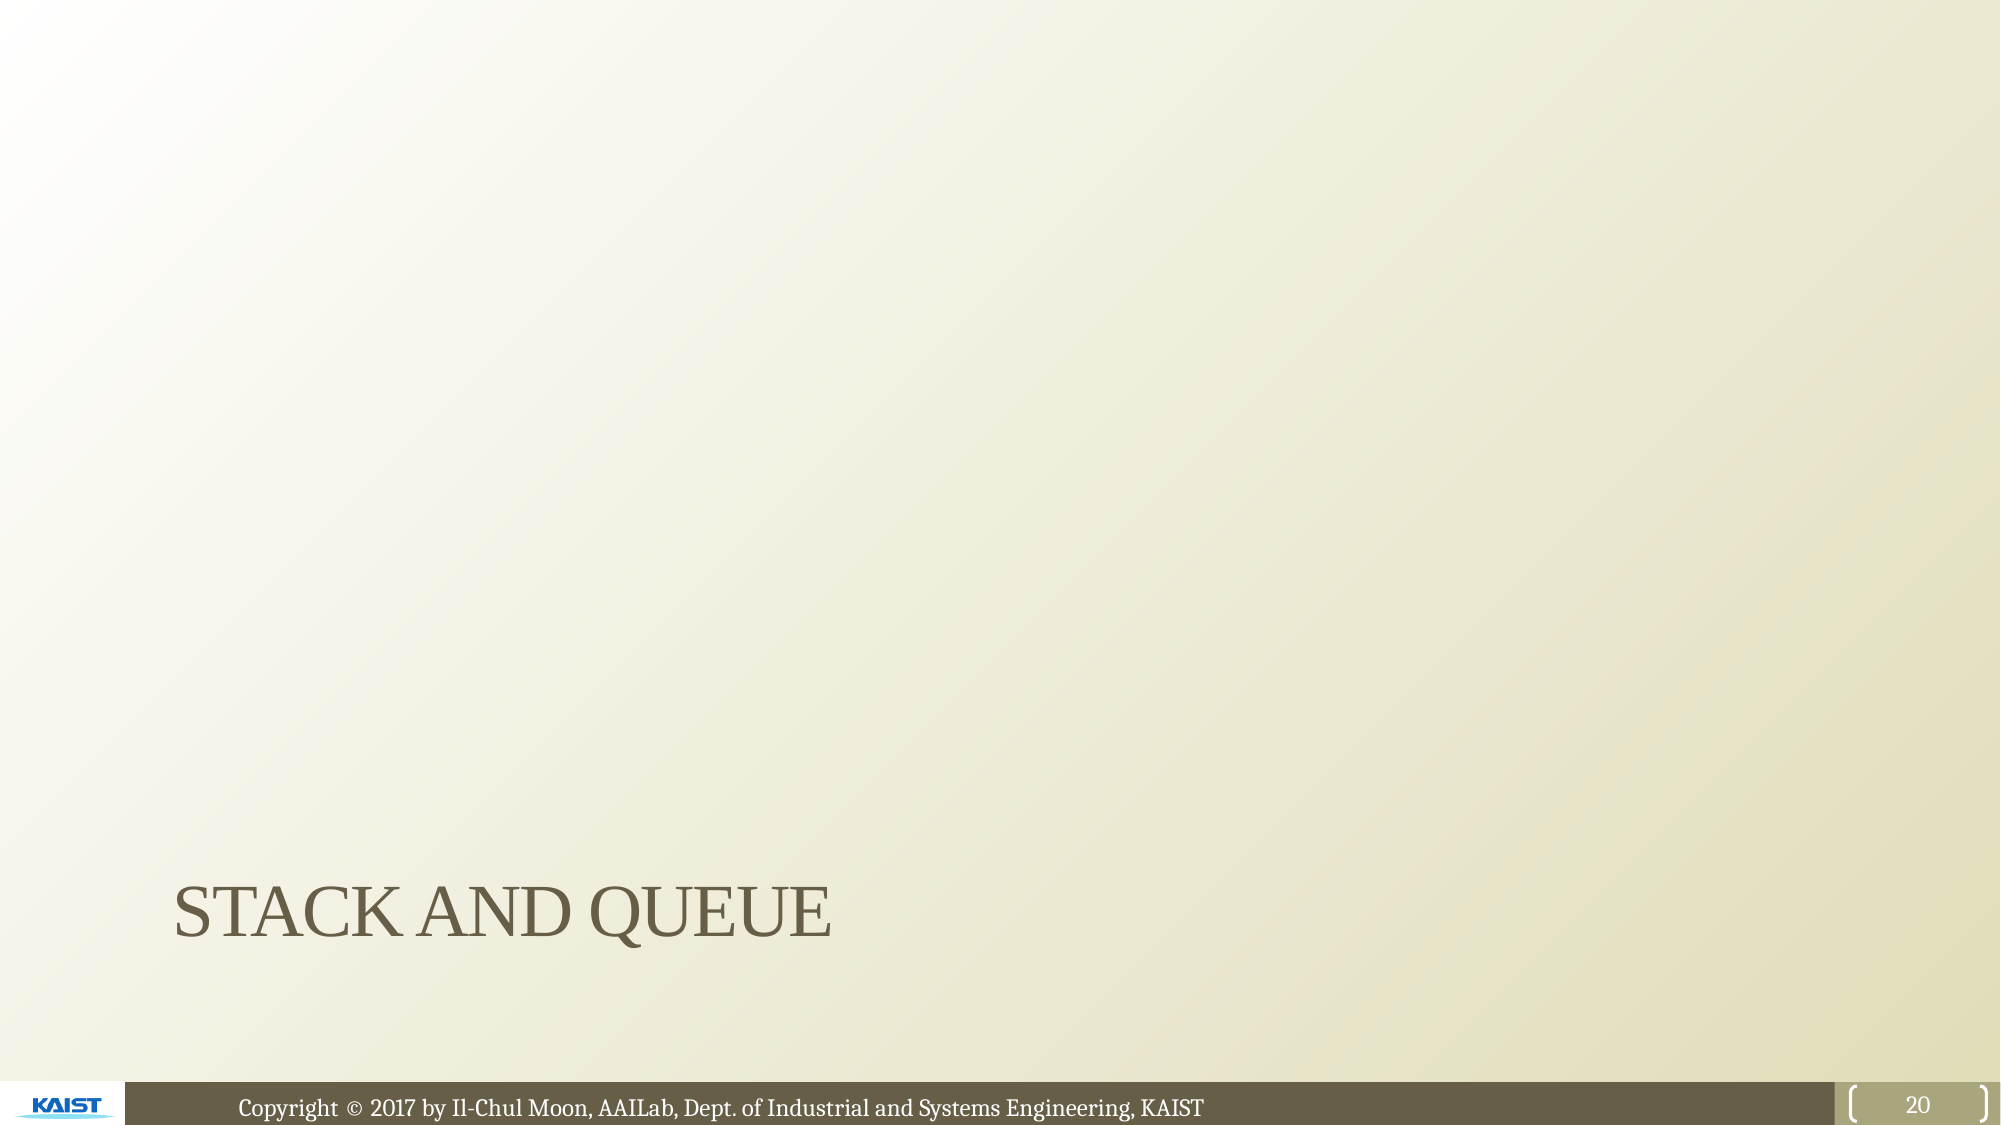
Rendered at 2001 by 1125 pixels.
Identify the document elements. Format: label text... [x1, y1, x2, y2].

slide_number 20 [1848, 1084, 1988, 1123]
picture [0, 1081, 125, 1125]
title Stack and Queue [157, 854, 1834, 1046]
